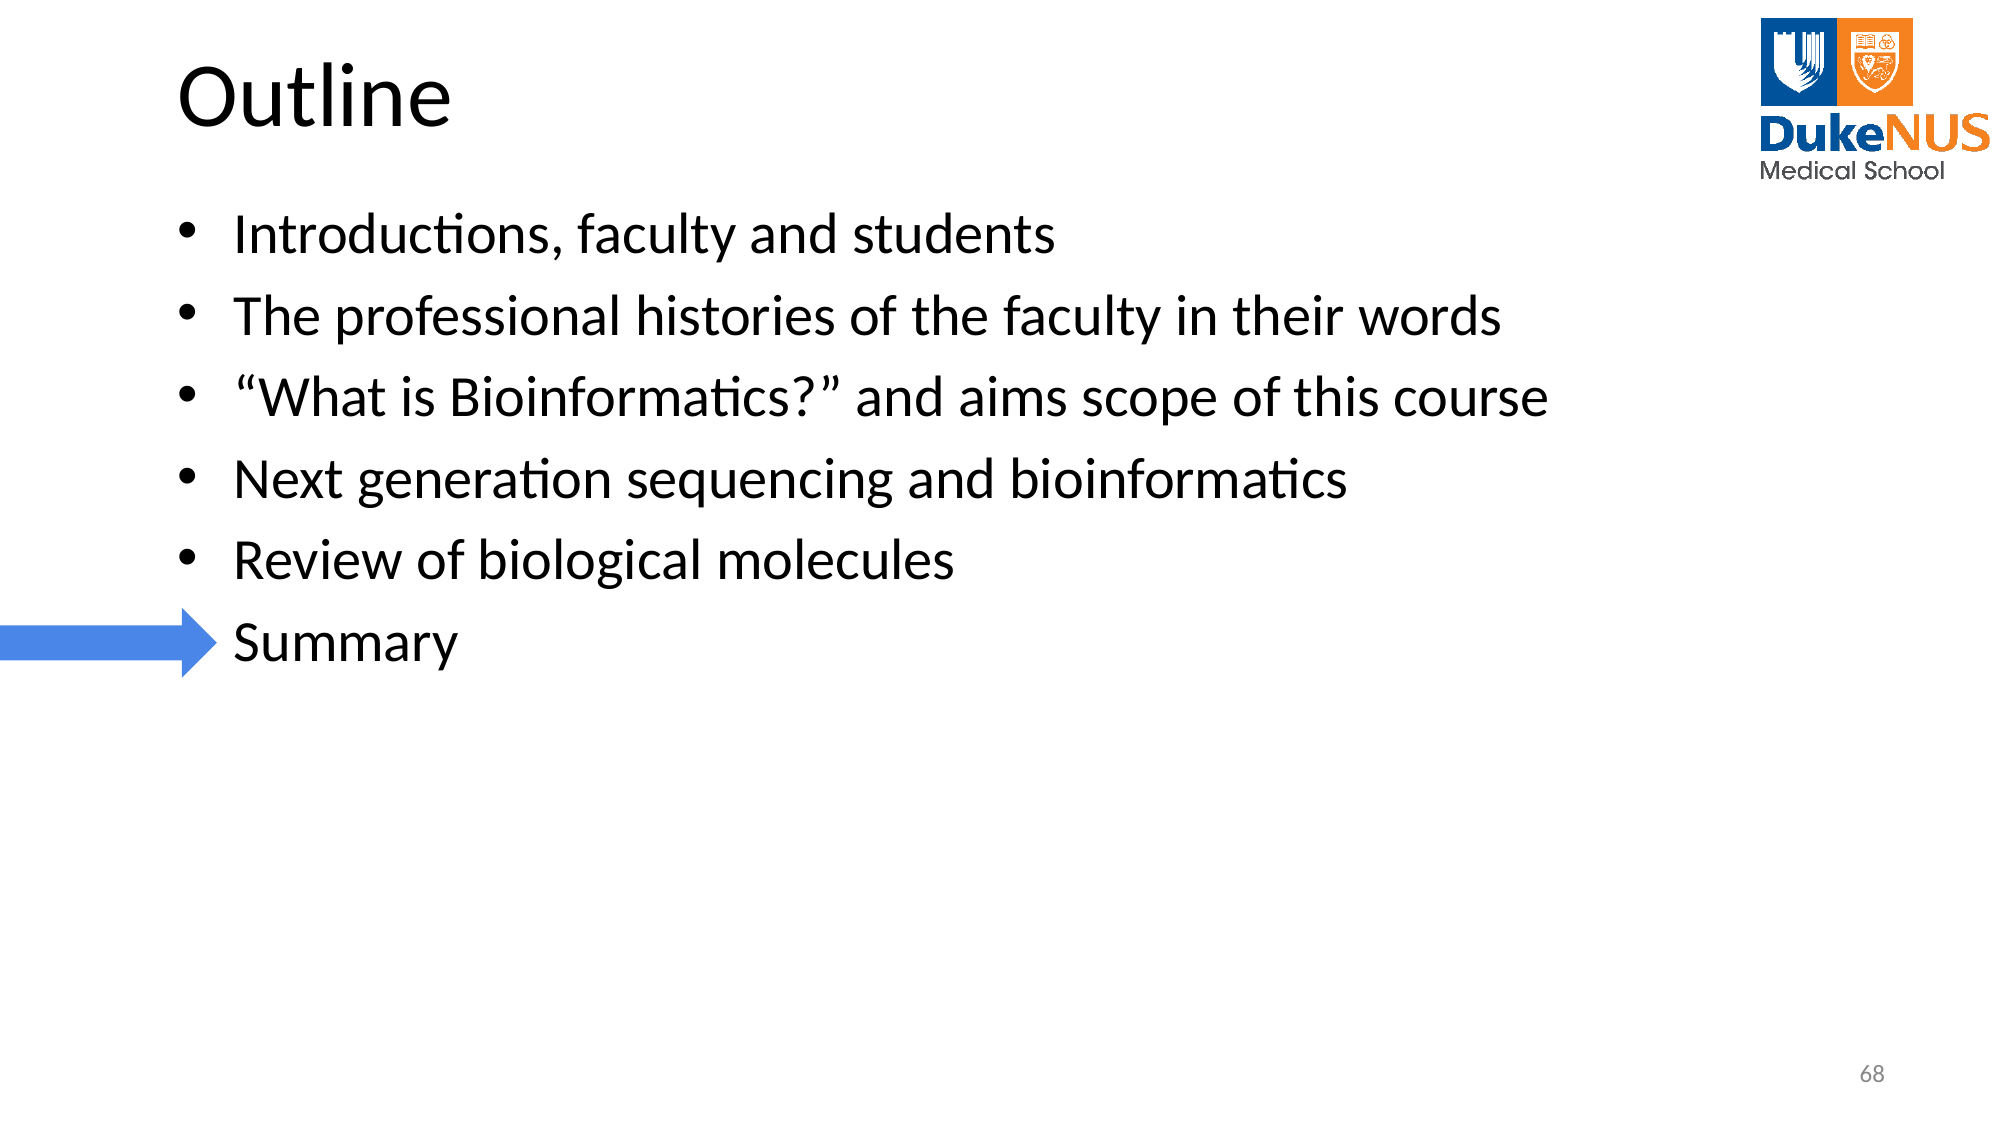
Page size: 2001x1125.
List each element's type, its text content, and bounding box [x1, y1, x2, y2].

slide_number 68 [1433, 1042, 1900, 1103]
list Introductions, faculty and students The professional histories of the faculty in their words “What is Bioinformatics?” and aims scope of this course Next generation sequencing and bioinformatics Review of biological molecules Summary [162, 187, 1925, 1013]
text_box [0, 607, 217, 678]
title Outline [162, 0, 1513, 180]
picture [1749, 6, 1990, 183]
